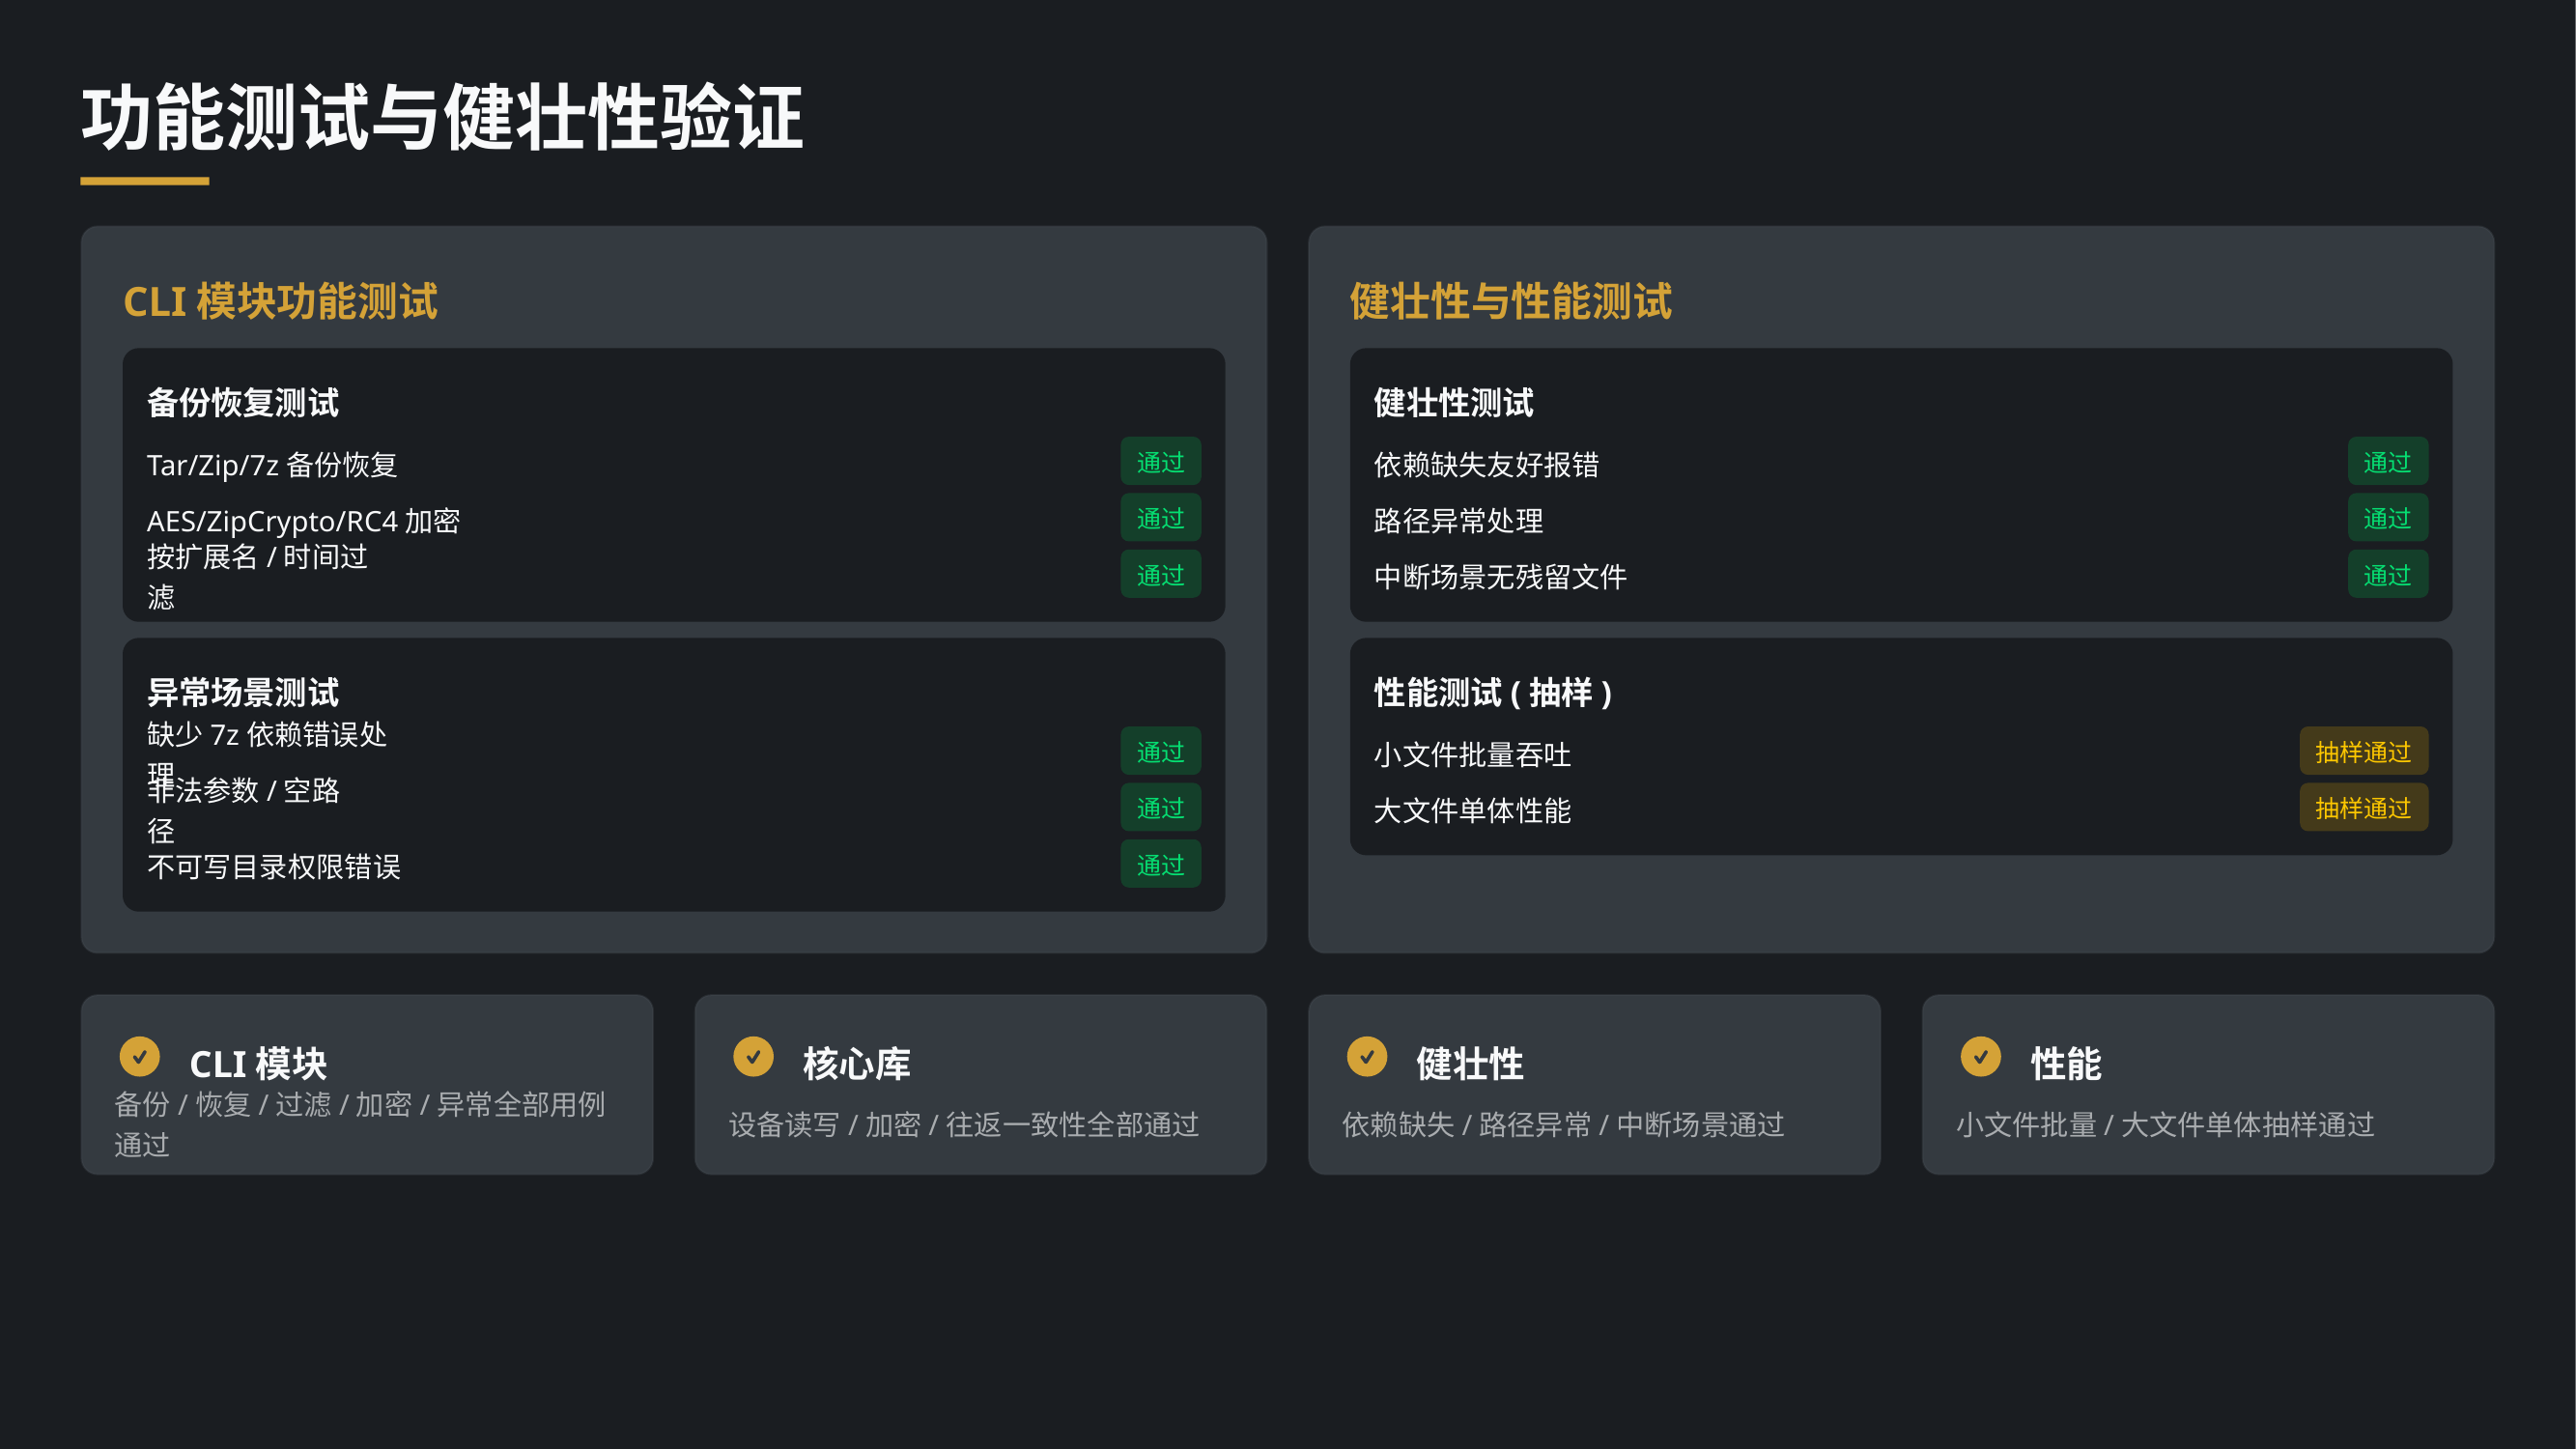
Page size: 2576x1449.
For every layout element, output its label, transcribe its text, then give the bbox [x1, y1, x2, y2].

text_box 备份/恢复/过滤/加密/异常全部用例通过 [114, 1100, 635, 1142]
text_box 抽样通过 [2300, 782, 2442, 832]
text_box 性能 [2030, 1028, 2121, 1085]
text_box CLI模块 [188, 1028, 334, 1085]
text_box 通过 [1120, 726, 1214, 776]
text_box [81, 226, 1267, 953]
text_box 非法参数/空路径 [147, 786, 369, 828]
text_box 抽样通过 [2300, 726, 2442, 776]
text_box 异常场景测试 [147, 662, 1218, 711]
text_box [694, 995, 1267, 1175]
text_box 通过 [2348, 493, 2442, 542]
text_box 路径异常处理 [1373, 497, 1558, 538]
text_box AES/ZipCrypto/RC4加密 [147, 497, 473, 538]
text_box Tar/Zip/7z备份恢复 [147, 440, 407, 481]
text_box [1309, 995, 1881, 1175]
text_box [1349, 348, 2453, 622]
text_box CLI模块功能测试 [123, 268, 1246, 325]
text_box 备份恢复测试 [147, 372, 1218, 421]
text_box 通过 [1120, 782, 1214, 832]
text_box 按扩展名/时间过滤 [147, 553, 397, 594]
text_box 依赖缺失/路径异常/中断场景通过 [1342, 1100, 1861, 1142]
text_box 性能测试(抽样) [1373, 662, 2446, 711]
text_box [733, 1036, 775, 1077]
text_box 通过 [1120, 549, 1214, 598]
text_box [1922, 995, 2495, 1175]
text_box [1349, 638, 2453, 856]
text_box [81, 995, 654, 1175]
text_box 健壮性 [1416, 1028, 1543, 1085]
text_box 健壮性与性能测试 [1349, 268, 2474, 325]
text_box [119, 1036, 160, 1077]
text_box [123, 348, 1226, 622]
text_box 通过 [1120, 838, 1214, 888]
text_box 功能测试与健壮性验证 [80, 80, 2532, 161]
text_box [1309, 226, 2495, 953]
text_box 大文件单体性能 [1373, 786, 1586, 828]
text_box 小文件批量/大文件单体抽样通过 [1955, 1100, 2476, 1142]
text_box 通过 [2348, 549, 2442, 598]
text_box 健壮性测试 [1373, 372, 2446, 421]
text_box 设备读写/加密/往返一致性全部通过 [728, 1100, 1248, 1142]
text_box [1346, 1036, 1388, 1077]
text_box 通过 [1120, 493, 1214, 542]
text_box 中断场景无残留文件 [1373, 553, 1642, 594]
text_box 小文件批量吞吐 [1373, 730, 1586, 771]
text_box 通过 [1120, 437, 1214, 486]
text_box 缺少7z依赖错误处理 [147, 730, 415, 771]
text_box 通过 [2348, 437, 2442, 486]
text_box [1961, 1036, 2001, 1077]
text_box [80, 177, 210, 185]
text_box 不可写目录权限错误 [147, 842, 415, 884]
text_box 核心库 [803, 1028, 930, 1085]
text_box [123, 638, 1226, 912]
text_box 依赖缺失友好报错 [1373, 440, 1614, 481]
